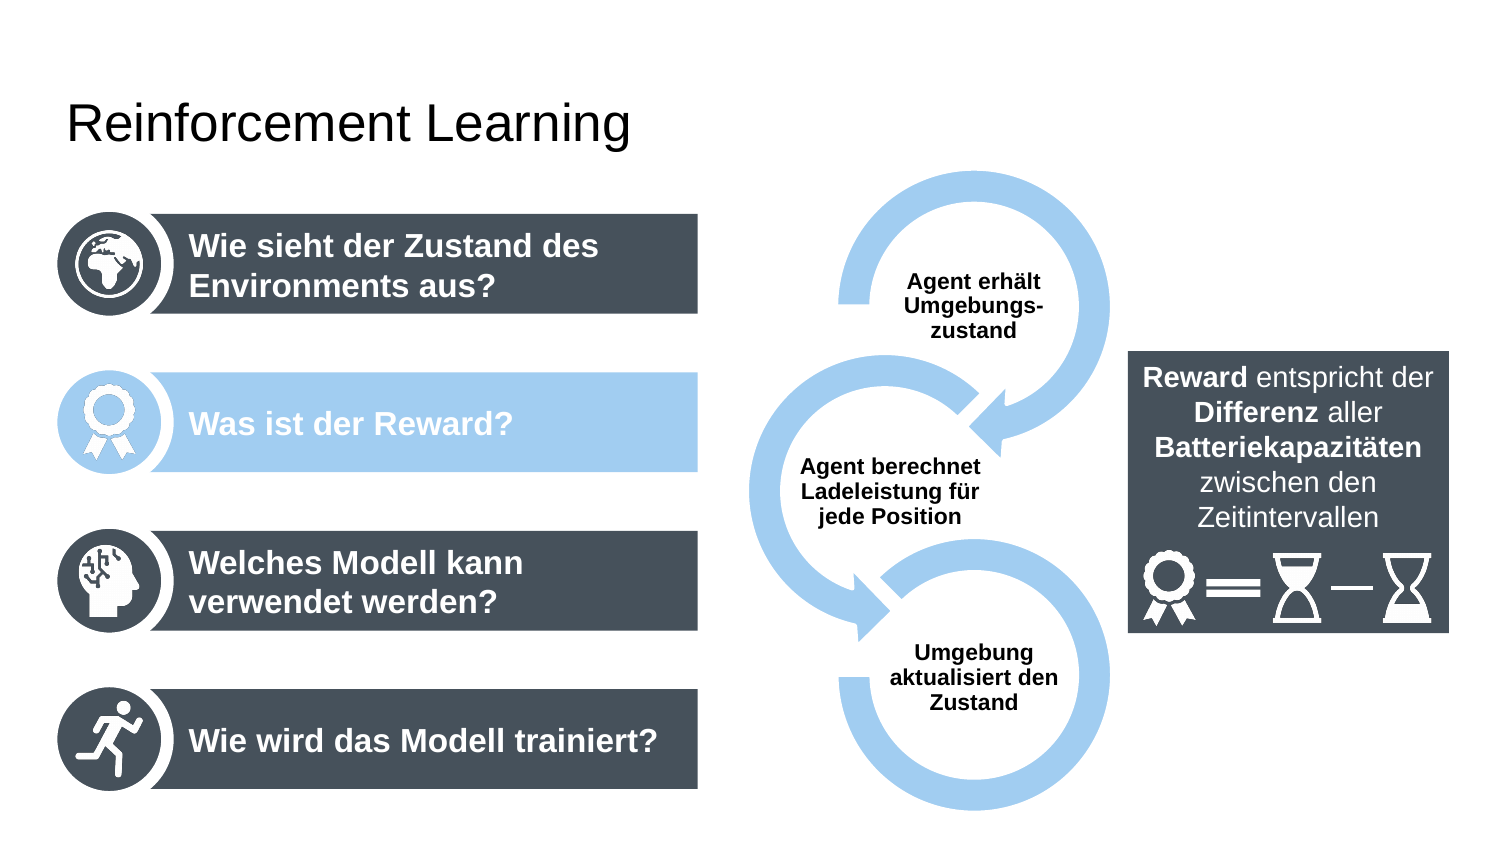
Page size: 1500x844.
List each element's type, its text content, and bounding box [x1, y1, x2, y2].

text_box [1126, 545, 1450, 631]
title Reinforcement Learning [51, 72, 1449, 167]
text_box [50, 522, 698, 640]
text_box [50, 205, 698, 323]
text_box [50, 363, 698, 481]
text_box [795, 145, 1135, 814]
text_box Reward entspricht der Differenz aller Batteriekapazitäten zwischen den Zeitintervallen [1139, 349, 1451, 544]
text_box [50, 680, 698, 798]
text_box [744, 387, 790, 594]
